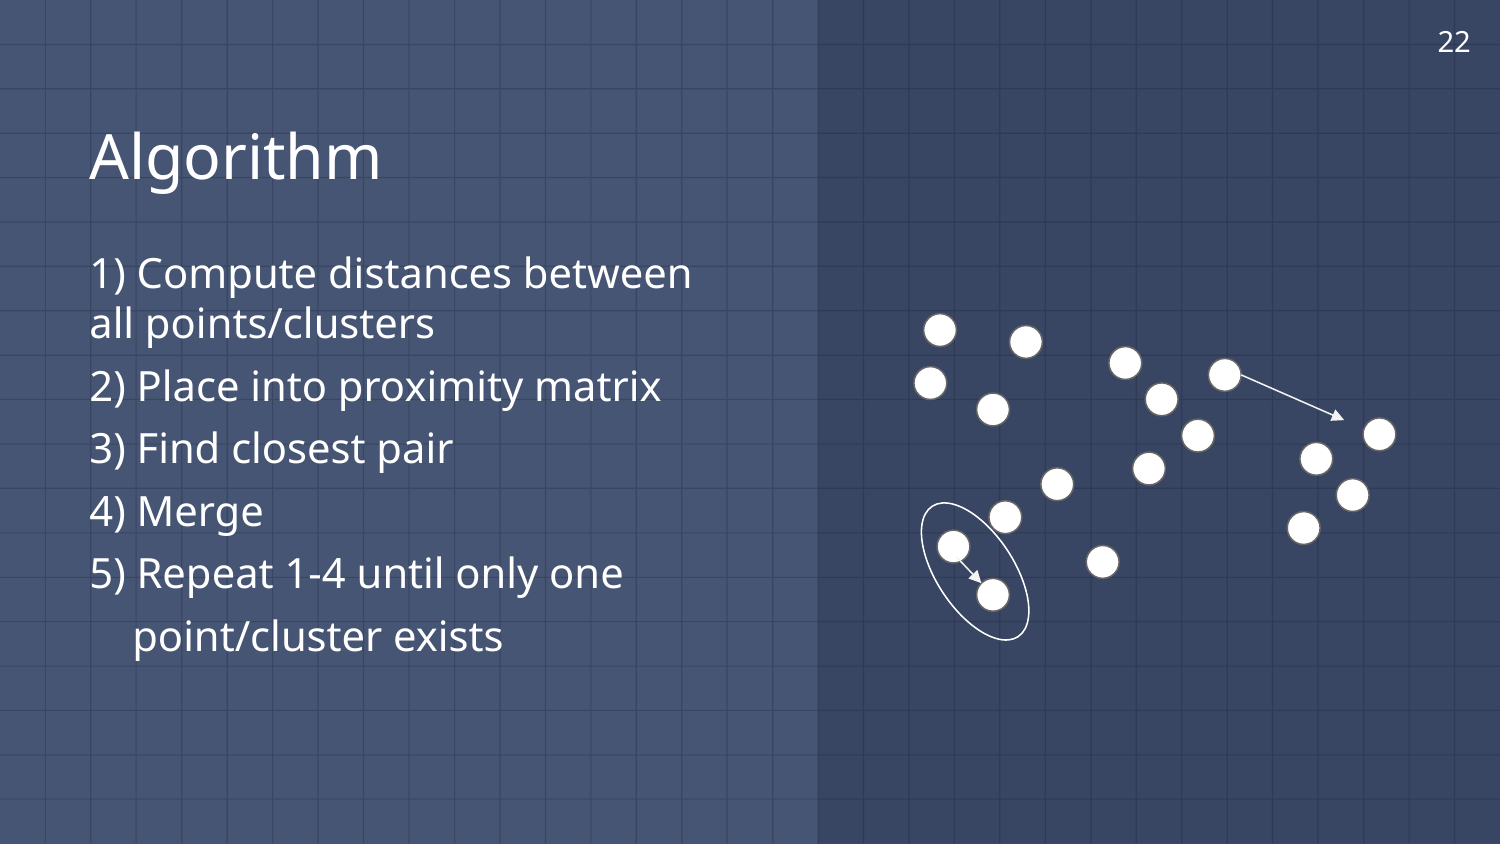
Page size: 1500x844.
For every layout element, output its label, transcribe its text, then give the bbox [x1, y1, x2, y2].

text_box [1181, 419, 1215, 453]
text_box [1299, 442, 1333, 476]
text_box [988, 500, 1022, 534]
text_box [1145, 382, 1179, 416]
text_box [1040, 467, 1074, 501]
text_box [1108, 346, 1142, 380]
text_box [1132, 452, 1166, 486]
text_box [923, 313, 957, 347]
slide_number ‹#› [1408, 0, 1500, 88]
title Algorithm [74, 101, 600, 231]
text_box [1362, 417, 1396, 451]
text_box [976, 393, 1010, 426]
text_box [921, 502, 1029, 641]
text_box [1287, 511, 1321, 545]
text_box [956, 556, 982, 584]
list 1) Compute distances between all points/clusters 2) Place into proximity matrix 3) Find closest pair 4) Merge 5) Repeat 1-4 until only one point/cluster exists [74, 231, 728, 740]
text_box [1086, 545, 1120, 579]
text_box [1208, 358, 1242, 392]
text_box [1241, 374, 1345, 421]
text_box [1336, 478, 1370, 512]
text_box [1009, 325, 1043, 359]
text_box [913, 366, 947, 400]
